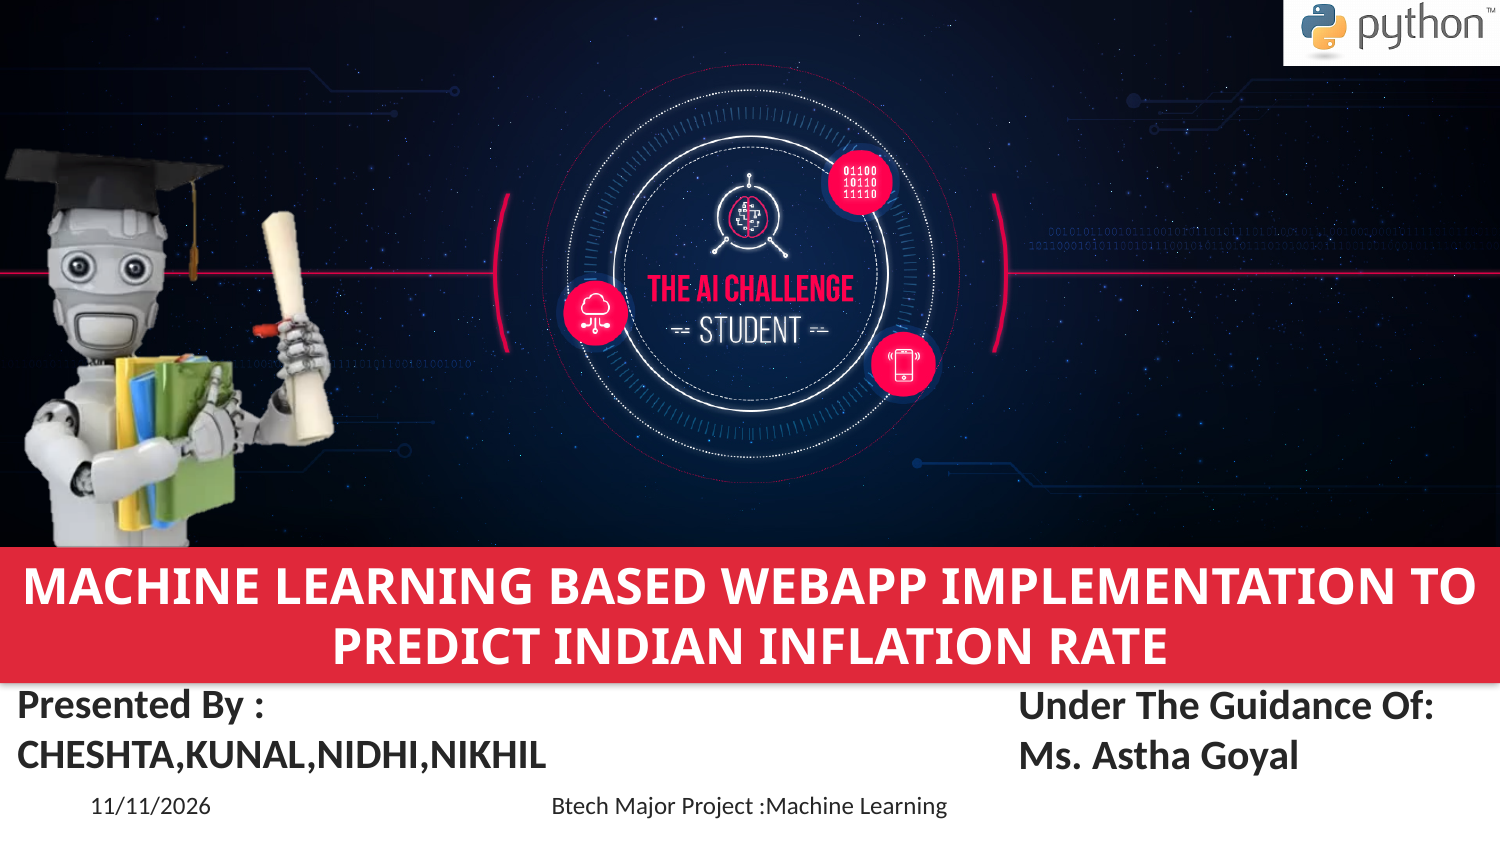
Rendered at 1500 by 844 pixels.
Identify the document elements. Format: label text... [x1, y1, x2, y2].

text_box Under The Guidance Of: Ms. Astha Goyal [1003, 670, 1500, 786]
footer Btech Major Project :Machine Learning [512, 782, 988, 828]
picture [0, 0, 1500, 628]
text_box MACHINE LEARNING BASED WEBAPP IMPLEMENTATION TO PREDICT INDIAN INFLATION RATE [0, 554, 1500, 682]
slide_number 04-May-17 [75, 782, 425, 828]
text_box Presented By : CHESHTA,KUNAL,NIDHI,NIKHIL [2, 669, 562, 785]
